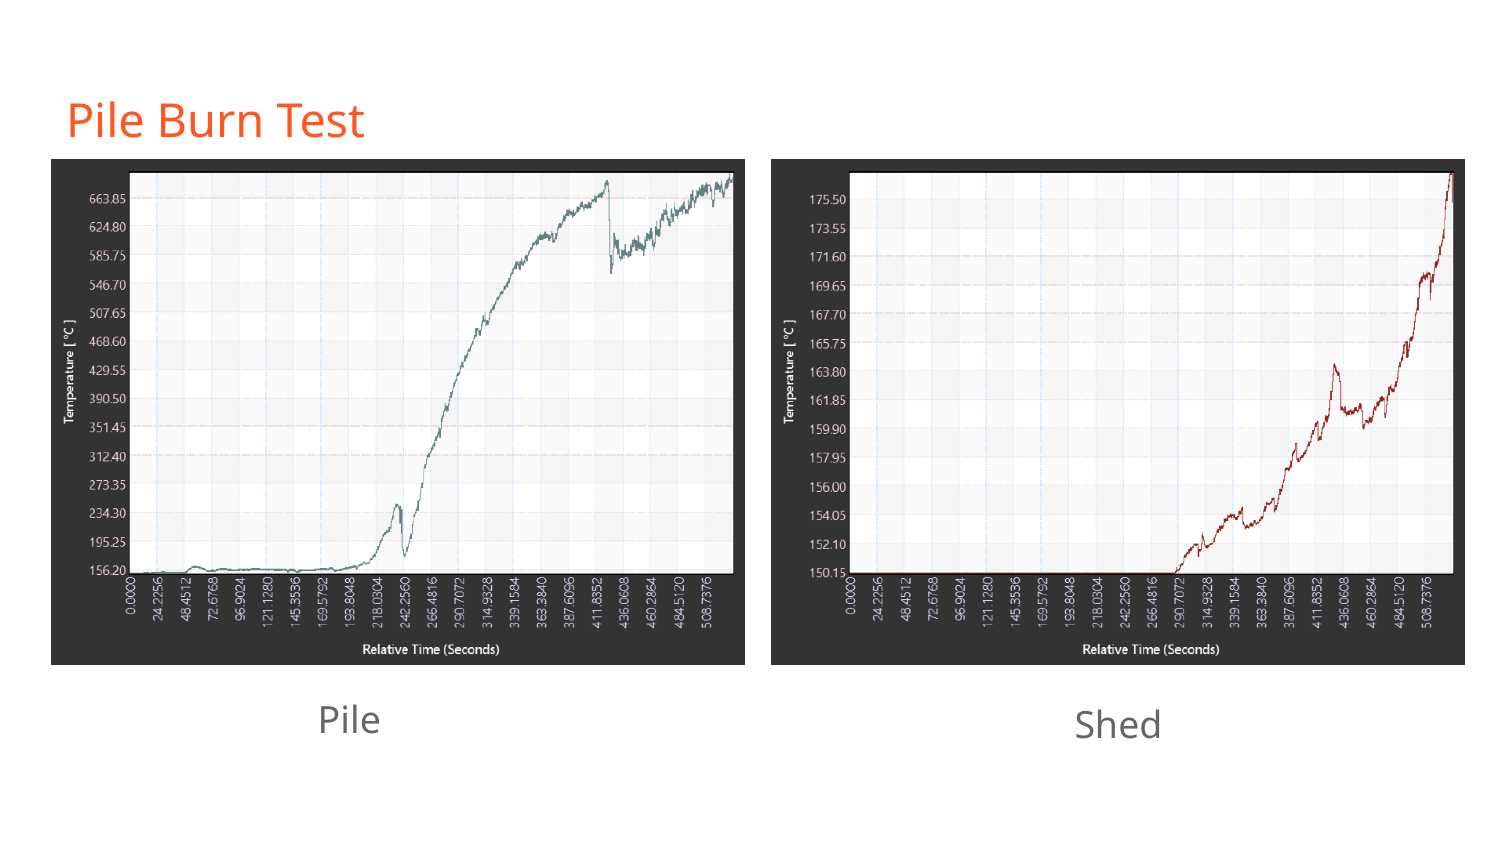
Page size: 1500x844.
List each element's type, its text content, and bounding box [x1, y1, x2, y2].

text_box Pile [302, 681, 458, 762]
picture [771, 159, 1465, 665]
title Pile Burn Test [51, 72, 1449, 167]
picture [50, 159, 745, 665]
text_box Shed [1059, 685, 1203, 758]
